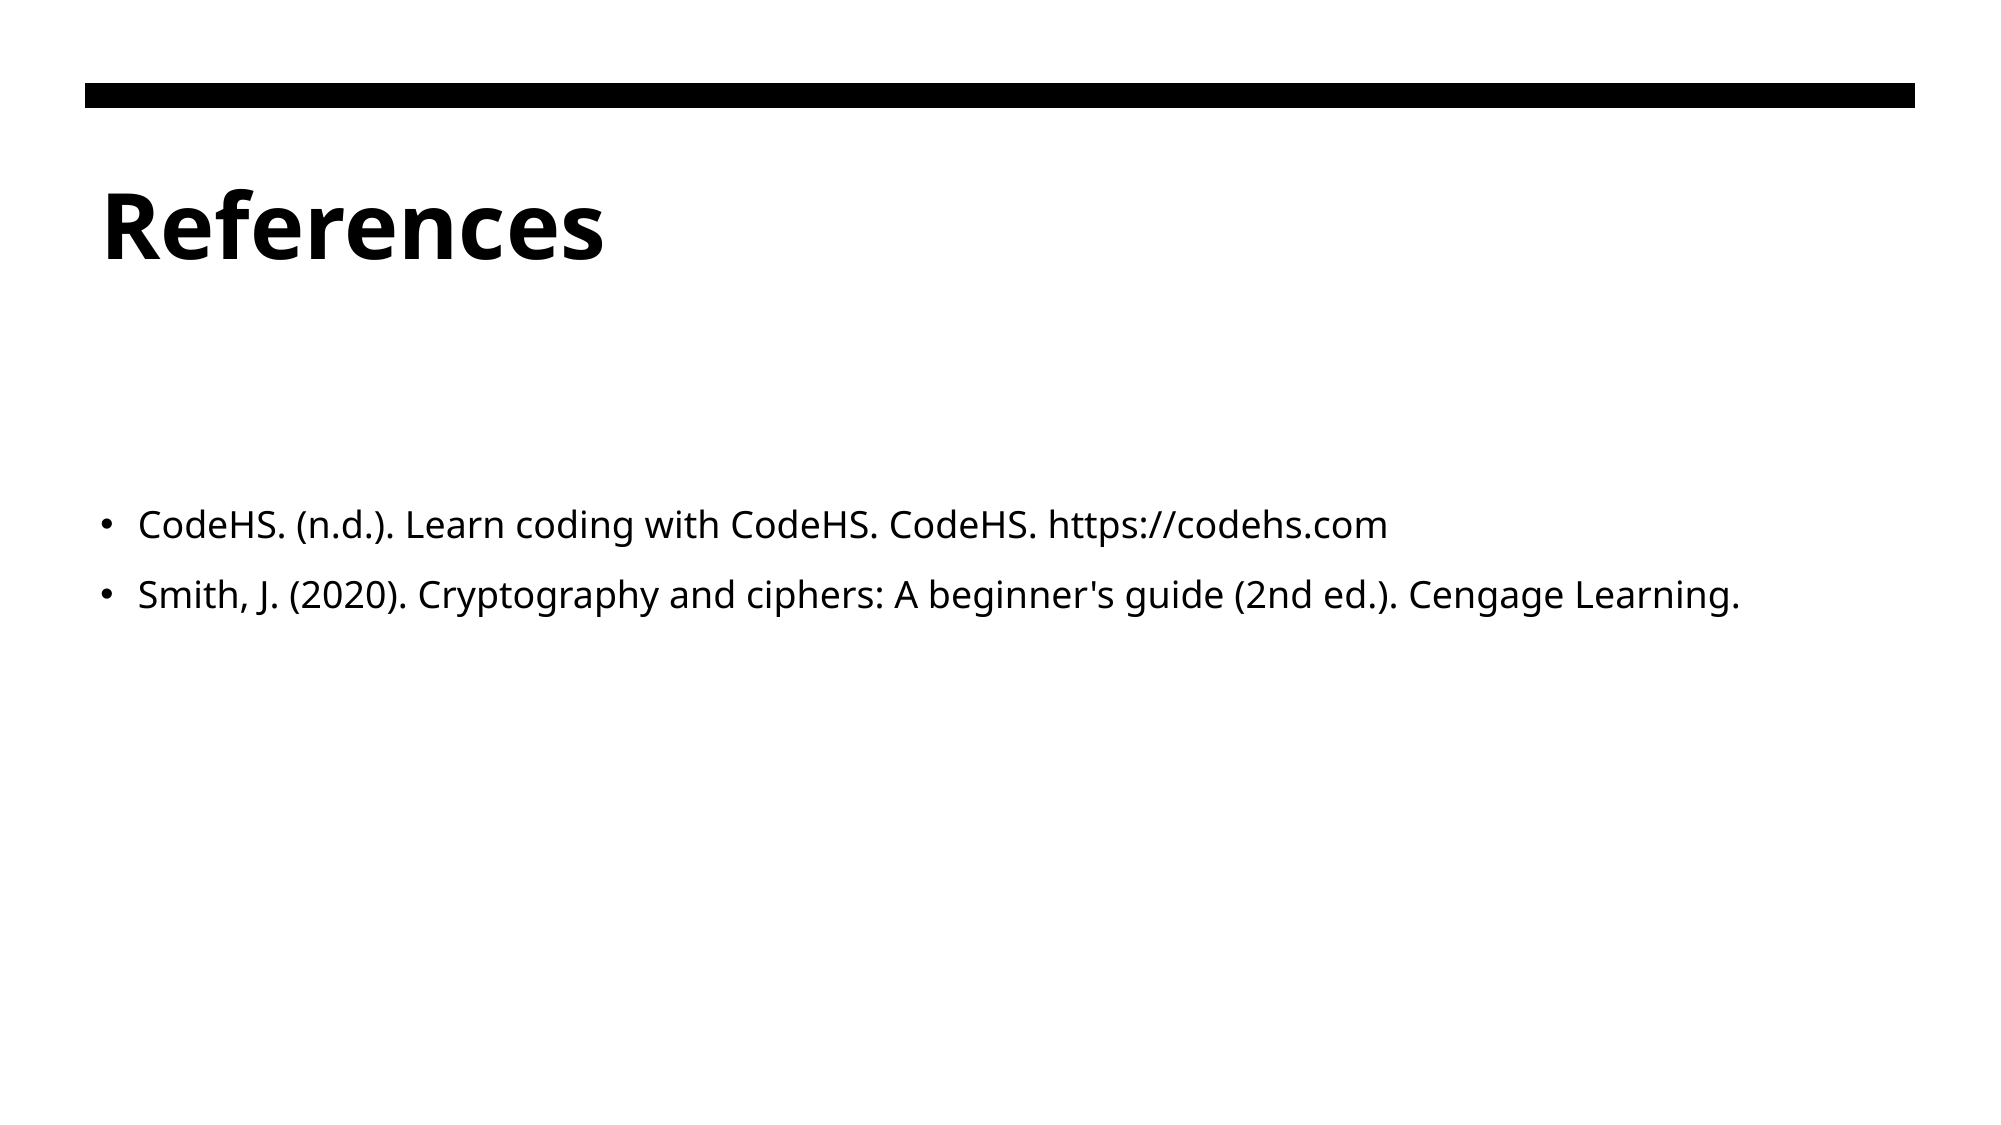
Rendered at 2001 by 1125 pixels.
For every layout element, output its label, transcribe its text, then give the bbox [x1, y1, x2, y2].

list CodeHS. (n.d.). Learn coding with CodeHS. CodeHS. https://codehs.com Smith, J. (2020). Cryptography and ciphers: A beginner's guide (2nd ed.). Cengage Learning. [85, 423, 1916, 1041]
title References [85, 160, 1916, 401]
